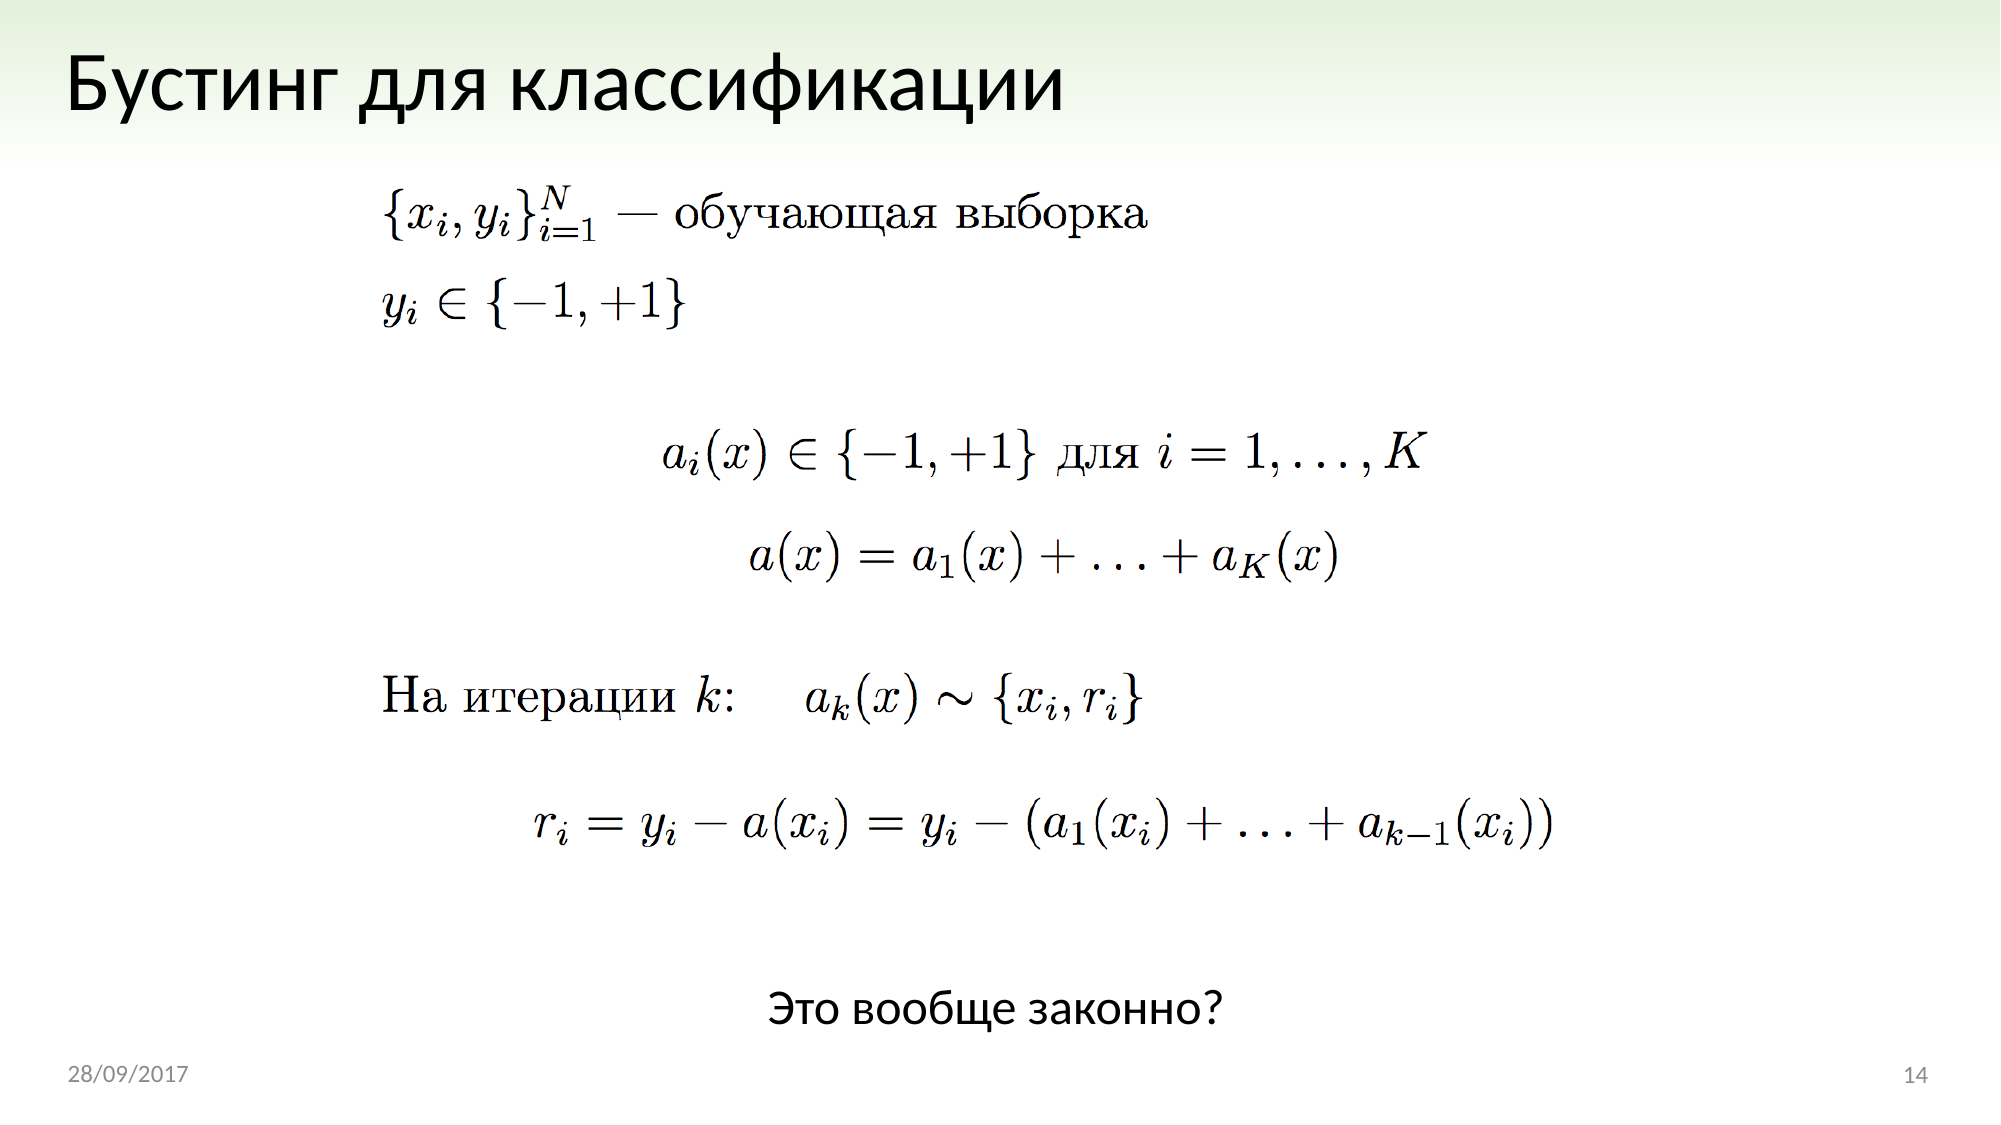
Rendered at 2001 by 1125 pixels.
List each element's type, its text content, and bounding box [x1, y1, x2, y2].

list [361, 170, 1583, 894]
slide_number 14 [1493, 1044, 1944, 1104]
title Бустинг для классификации [50, 28, 1943, 137]
text_box Это вообще законно? [753, 966, 1240, 1042]
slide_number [52, 1042, 503, 1103]
